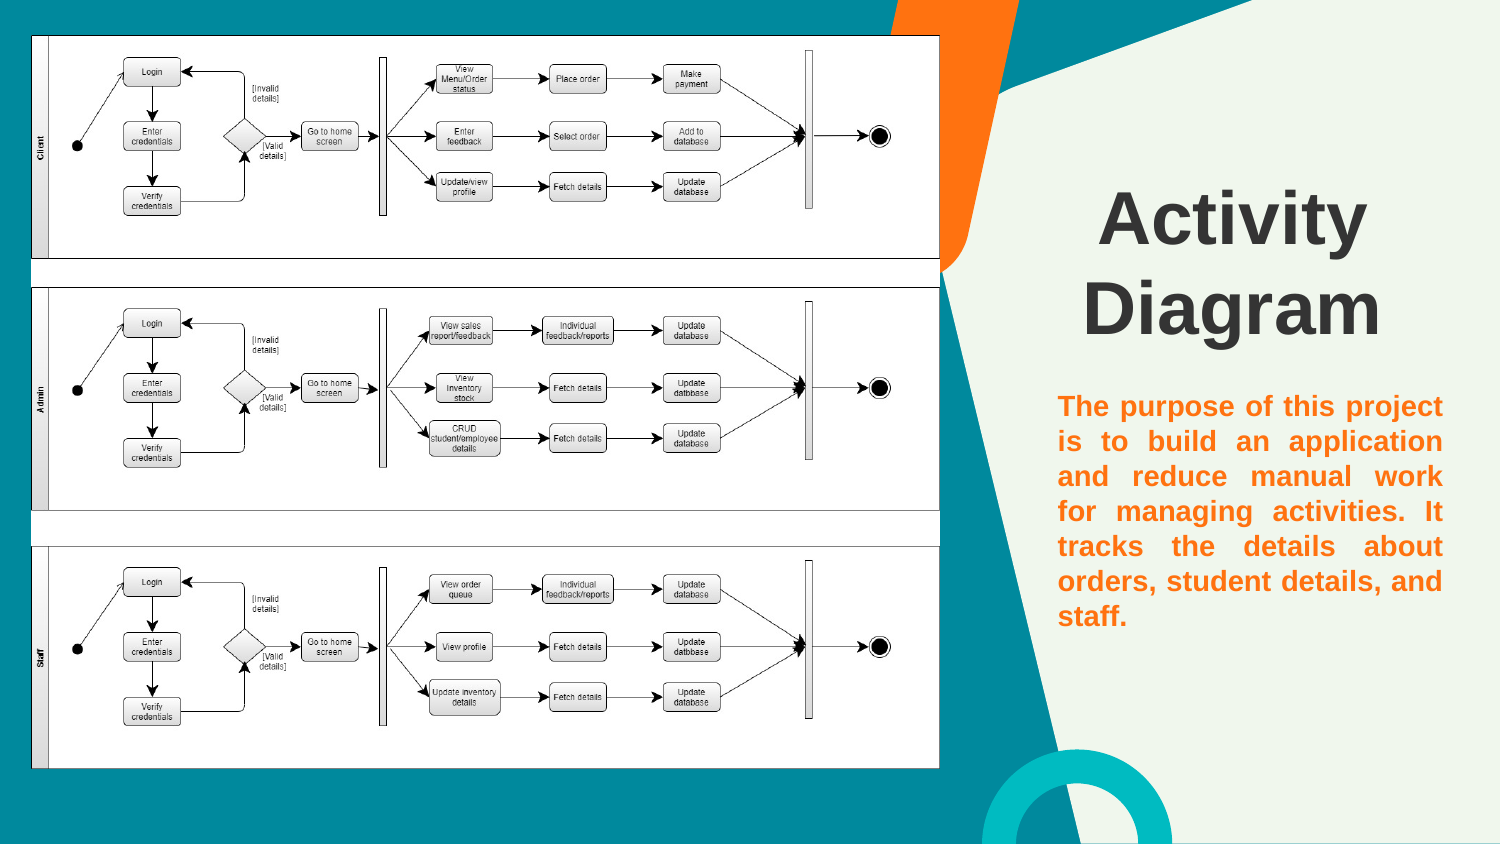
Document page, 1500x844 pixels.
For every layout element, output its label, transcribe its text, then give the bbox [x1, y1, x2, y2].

picture [31, 35, 941, 769]
text_box The purpose of this project is to build an application and reduce manual work for managing activities. It tracks the details about orders, student details, and staff. [1042, 330, 1459, 640]
title Activity Diagram [1054, 154, 1412, 330]
